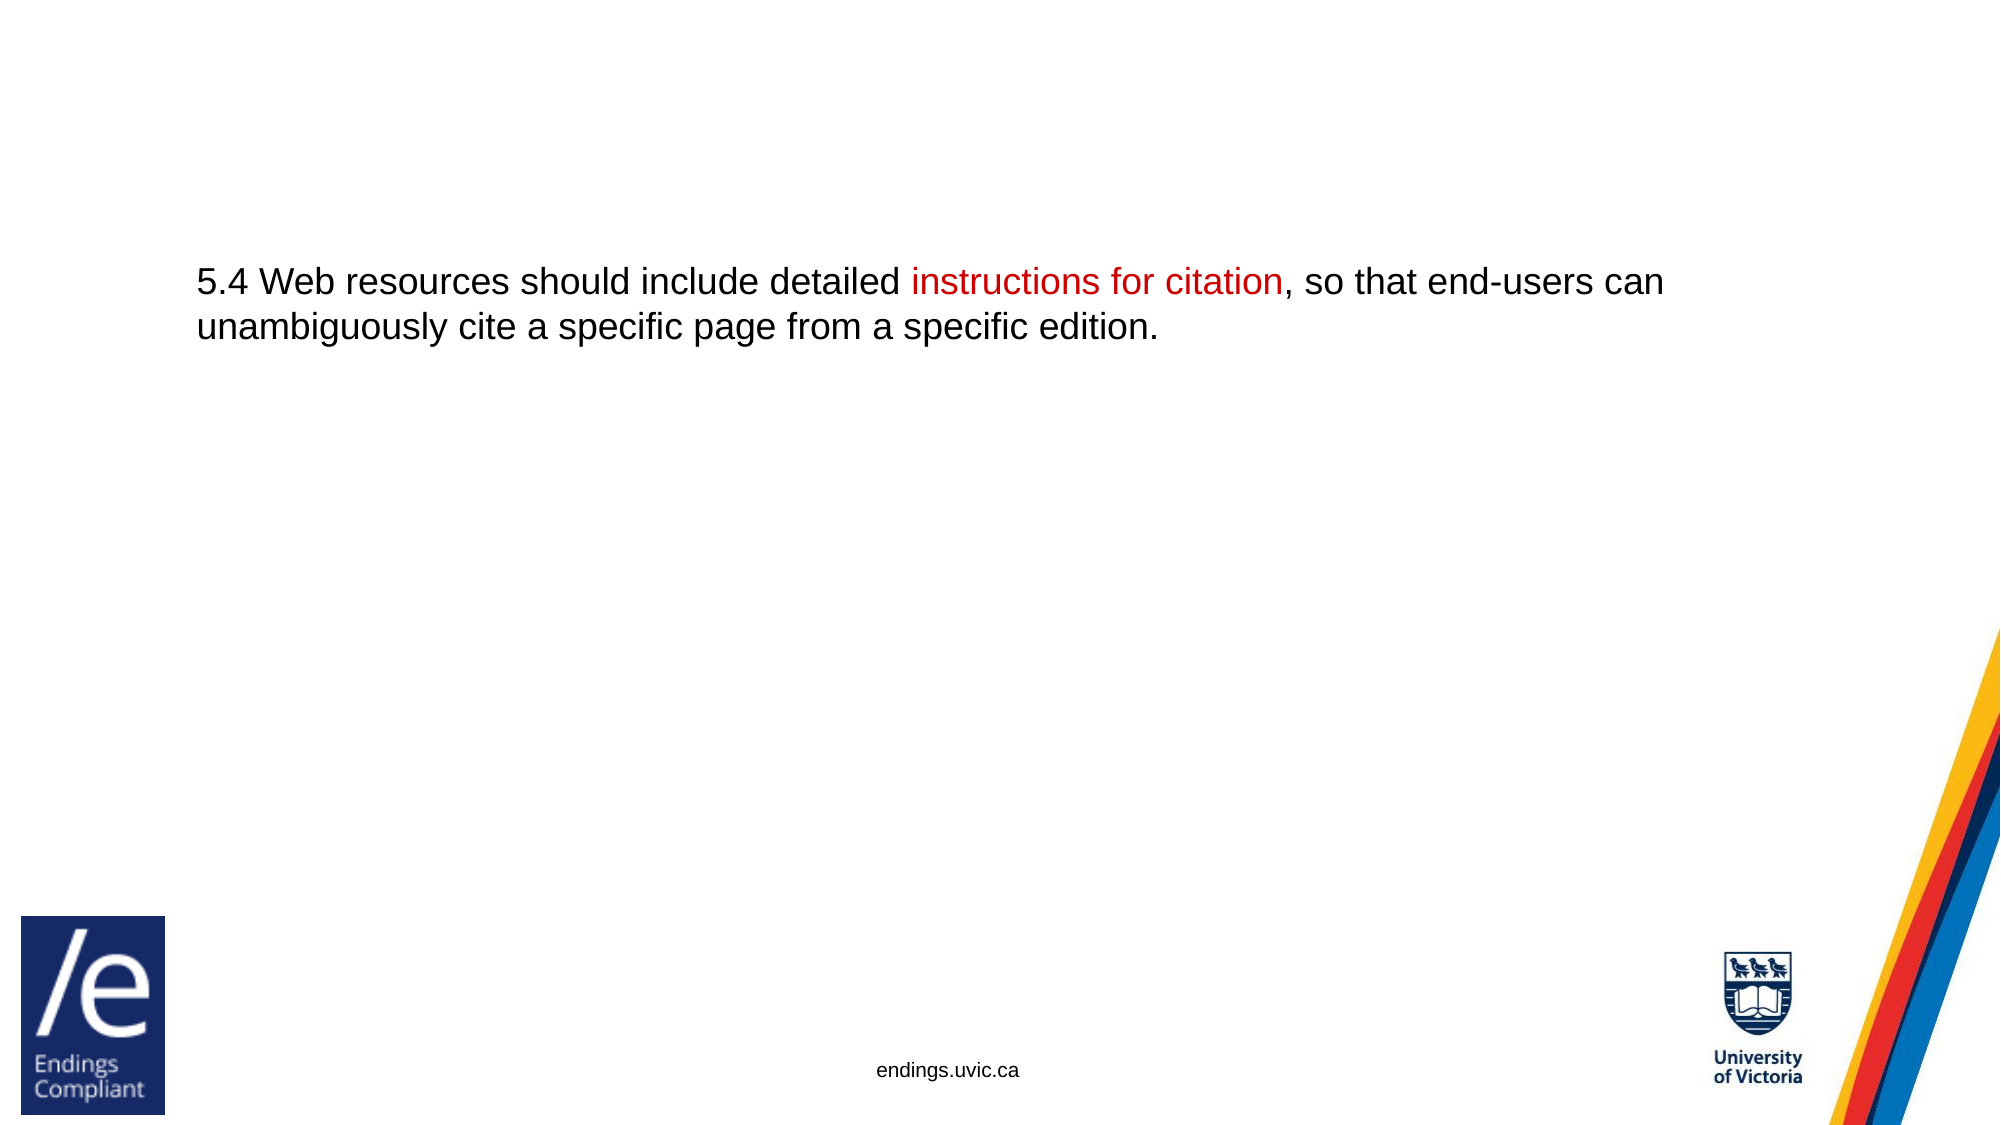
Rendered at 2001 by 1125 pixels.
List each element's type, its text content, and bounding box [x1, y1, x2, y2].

picture [0, 0, 2000, 1125]
list 5.4 Web resources should include detailed instructions for citation, so that end-users can unambiguously cite a specific page from a specific edition. [196, 256, 1707, 1005]
